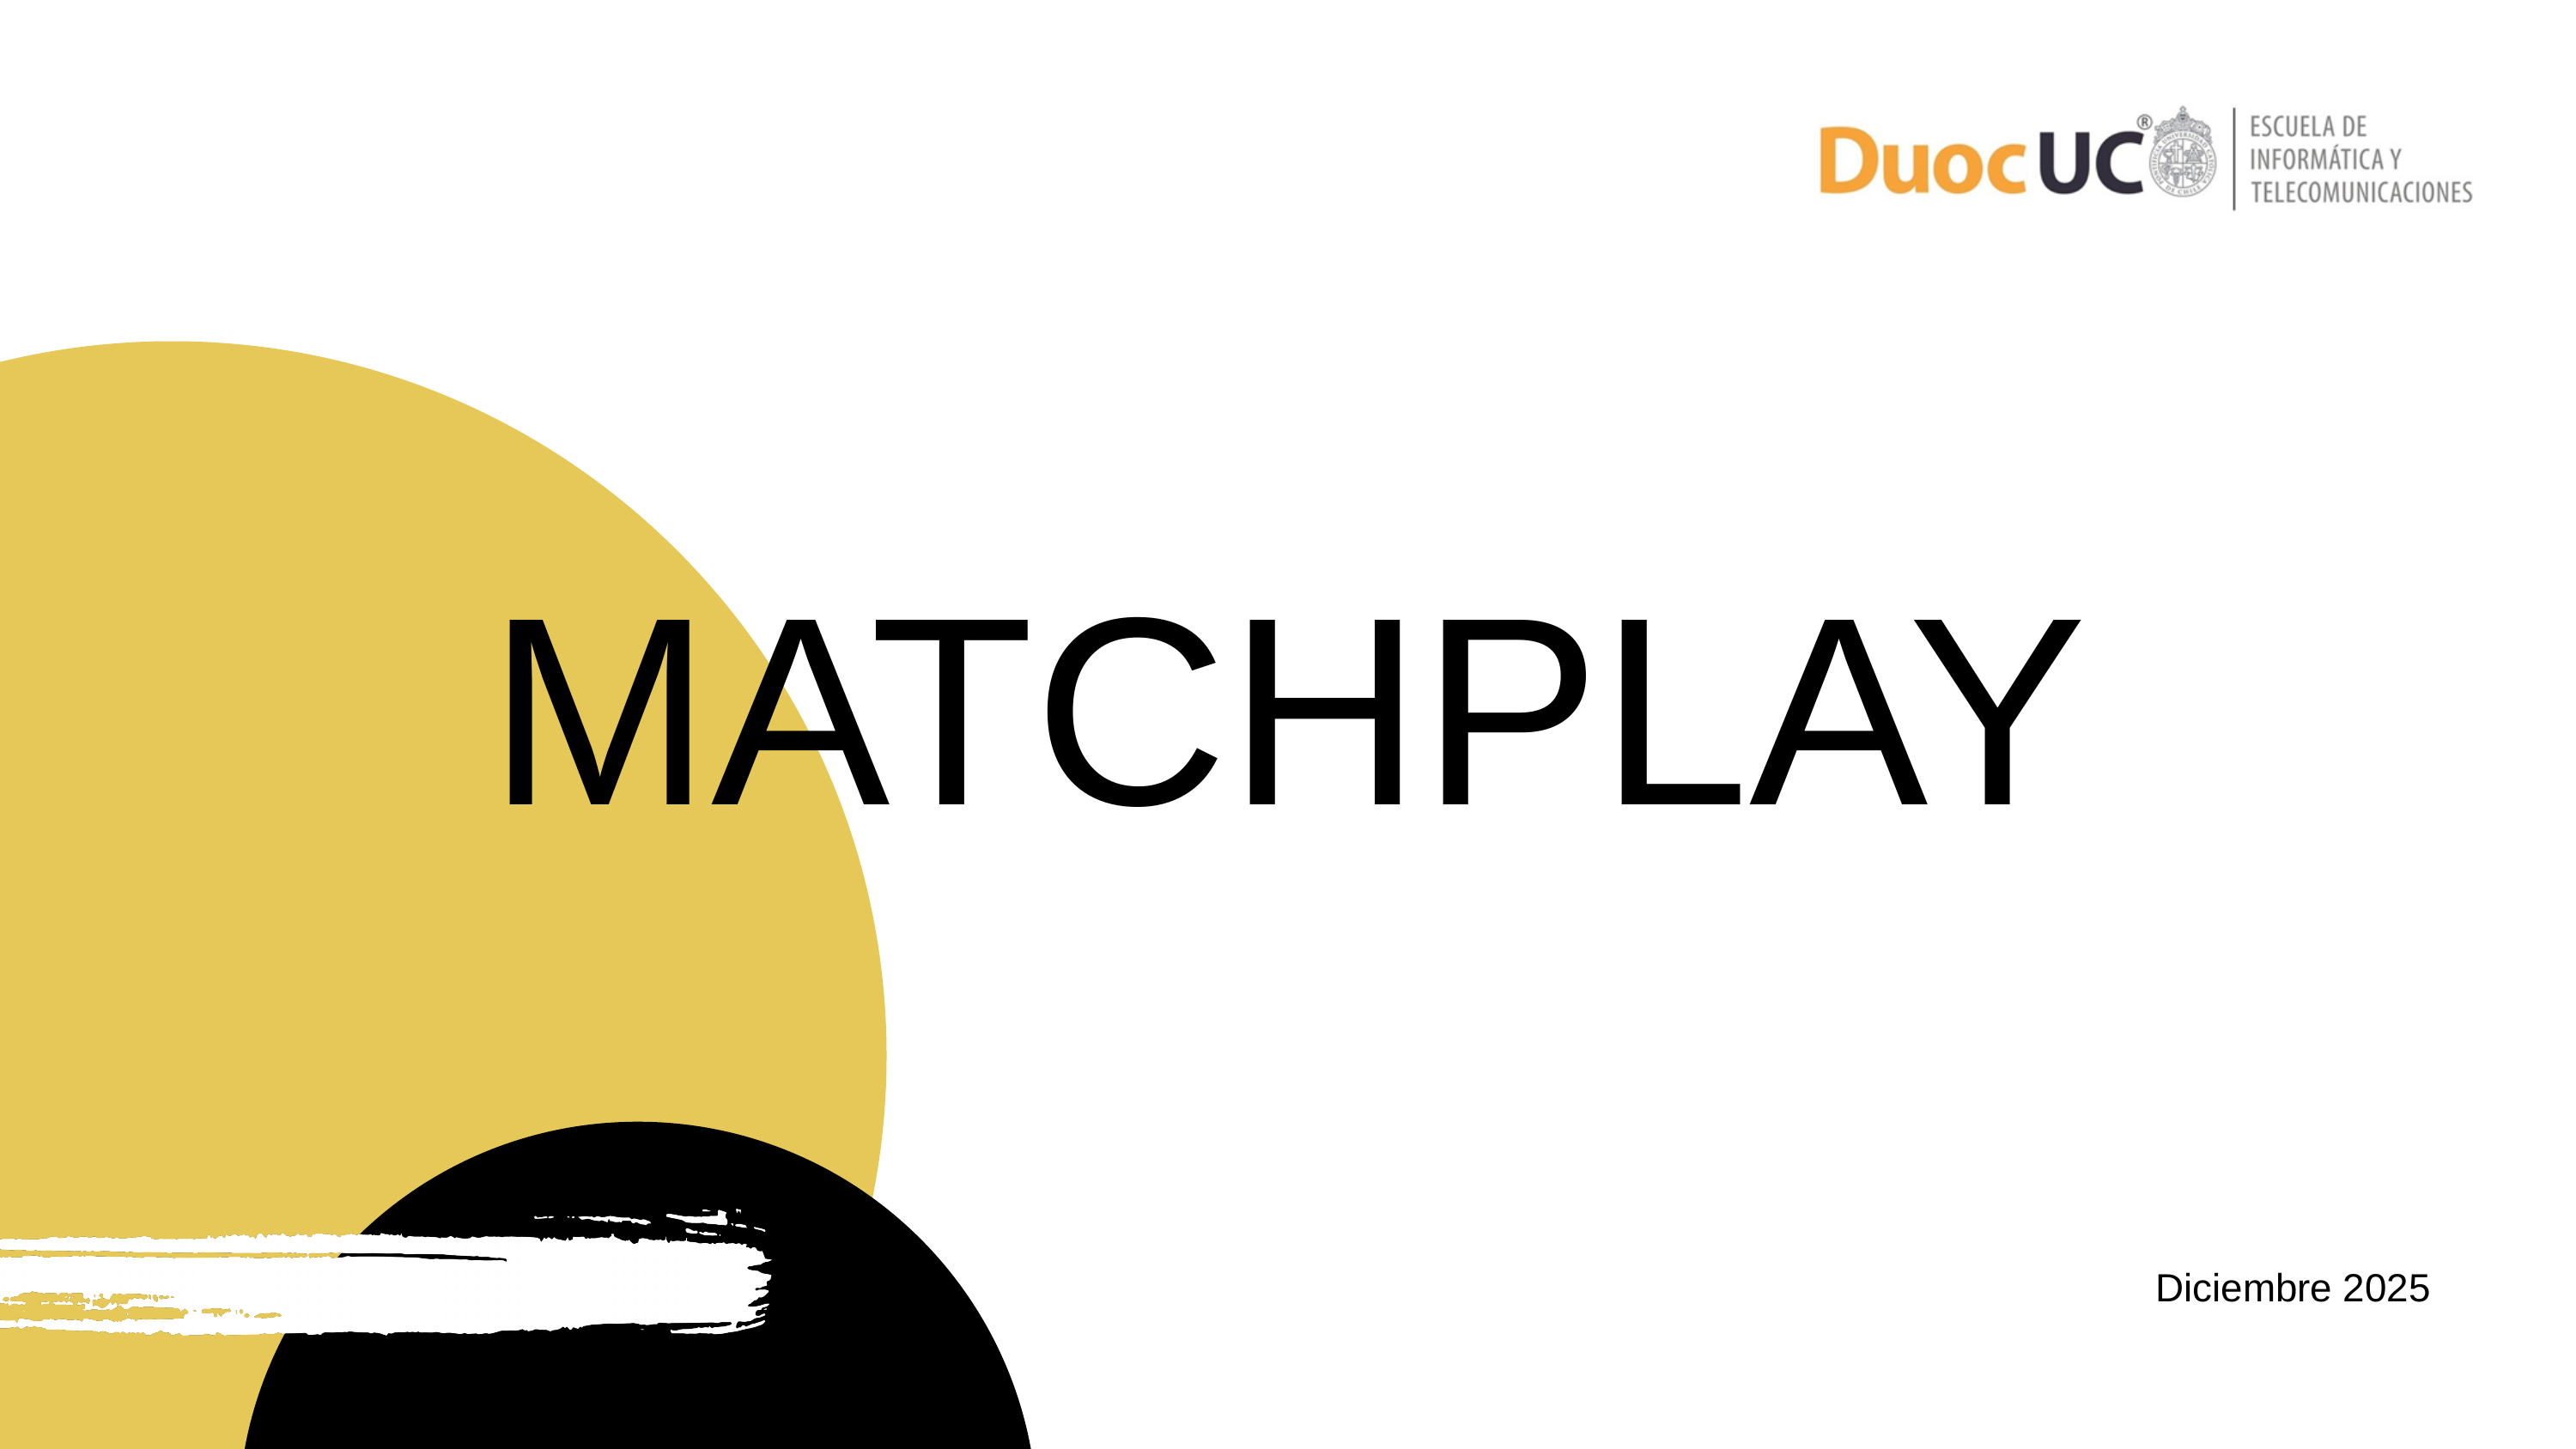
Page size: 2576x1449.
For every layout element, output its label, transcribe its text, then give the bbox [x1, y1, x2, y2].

text_box Diciembre 2025 [1598, 1243, 2432, 1310]
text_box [238, 1121, 1038, 1449]
text_box MATCHPLAY [890, 427, 2432, 858]
text_box [1819, 90, 2474, 255]
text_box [0, 341, 887, 1449]
